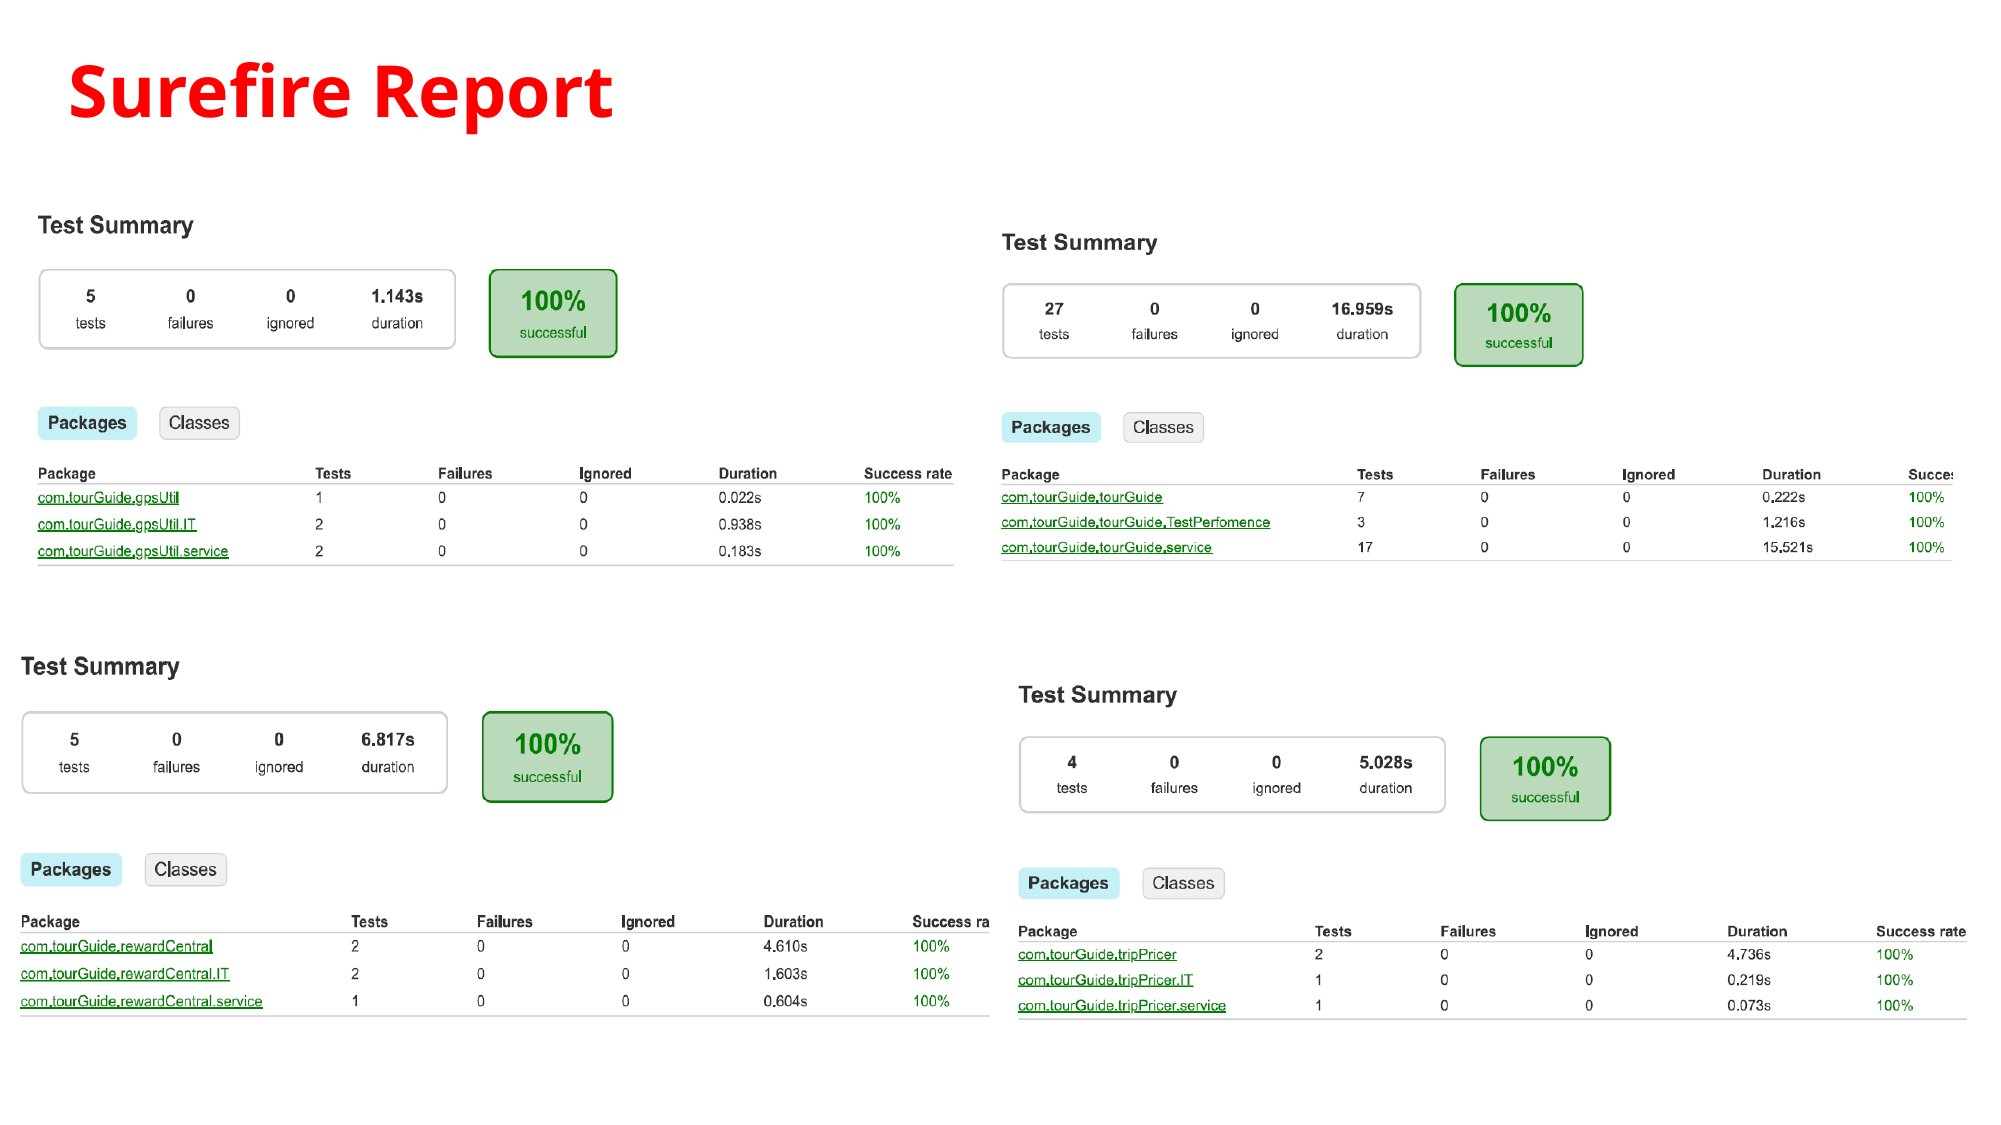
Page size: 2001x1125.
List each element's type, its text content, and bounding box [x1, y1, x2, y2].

title Surefire Report [53, 47, 667, 142]
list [32, 193, 994, 601]
picture [993, 232, 1955, 563]
picture [14, 651, 1979, 1027]
